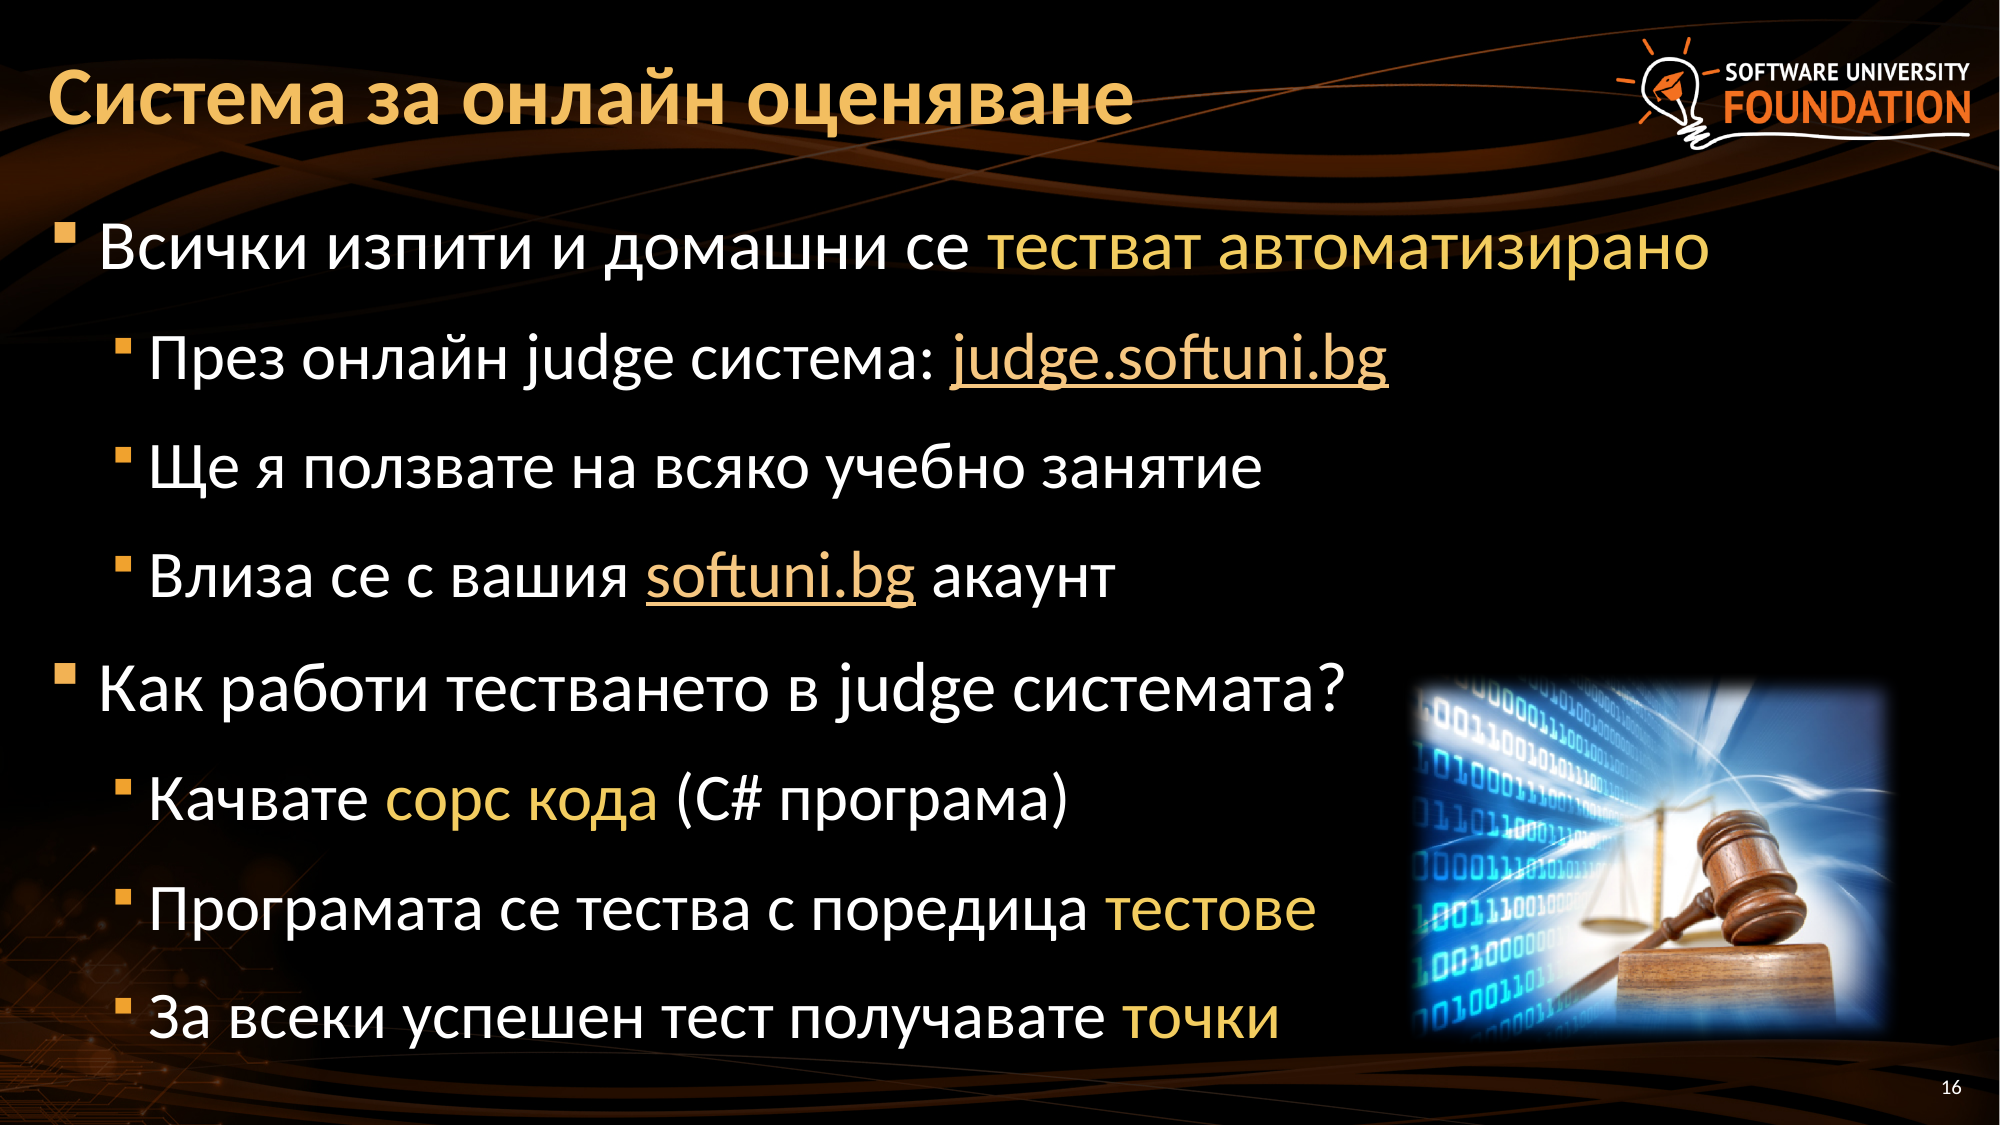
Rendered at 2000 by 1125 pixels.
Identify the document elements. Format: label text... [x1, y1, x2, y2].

list Всички изпити и домашни се тестват автоматизирано През онлайн judge система: judge.softuni.bg Ще я ползвате на всяко учебно занятие Влиза се с вашия softuni.bg акаунт Как работи тестването в judge системата? Качвате сорс кода (C# програма) Програмата се тества с поредица тестове За всеки успешен тест получавате точки [31, 188, 1968, 1103]
picture [0, 0, 2000, 1125]
title Система за онлайн оценяване [30, 6, 1602, 189]
